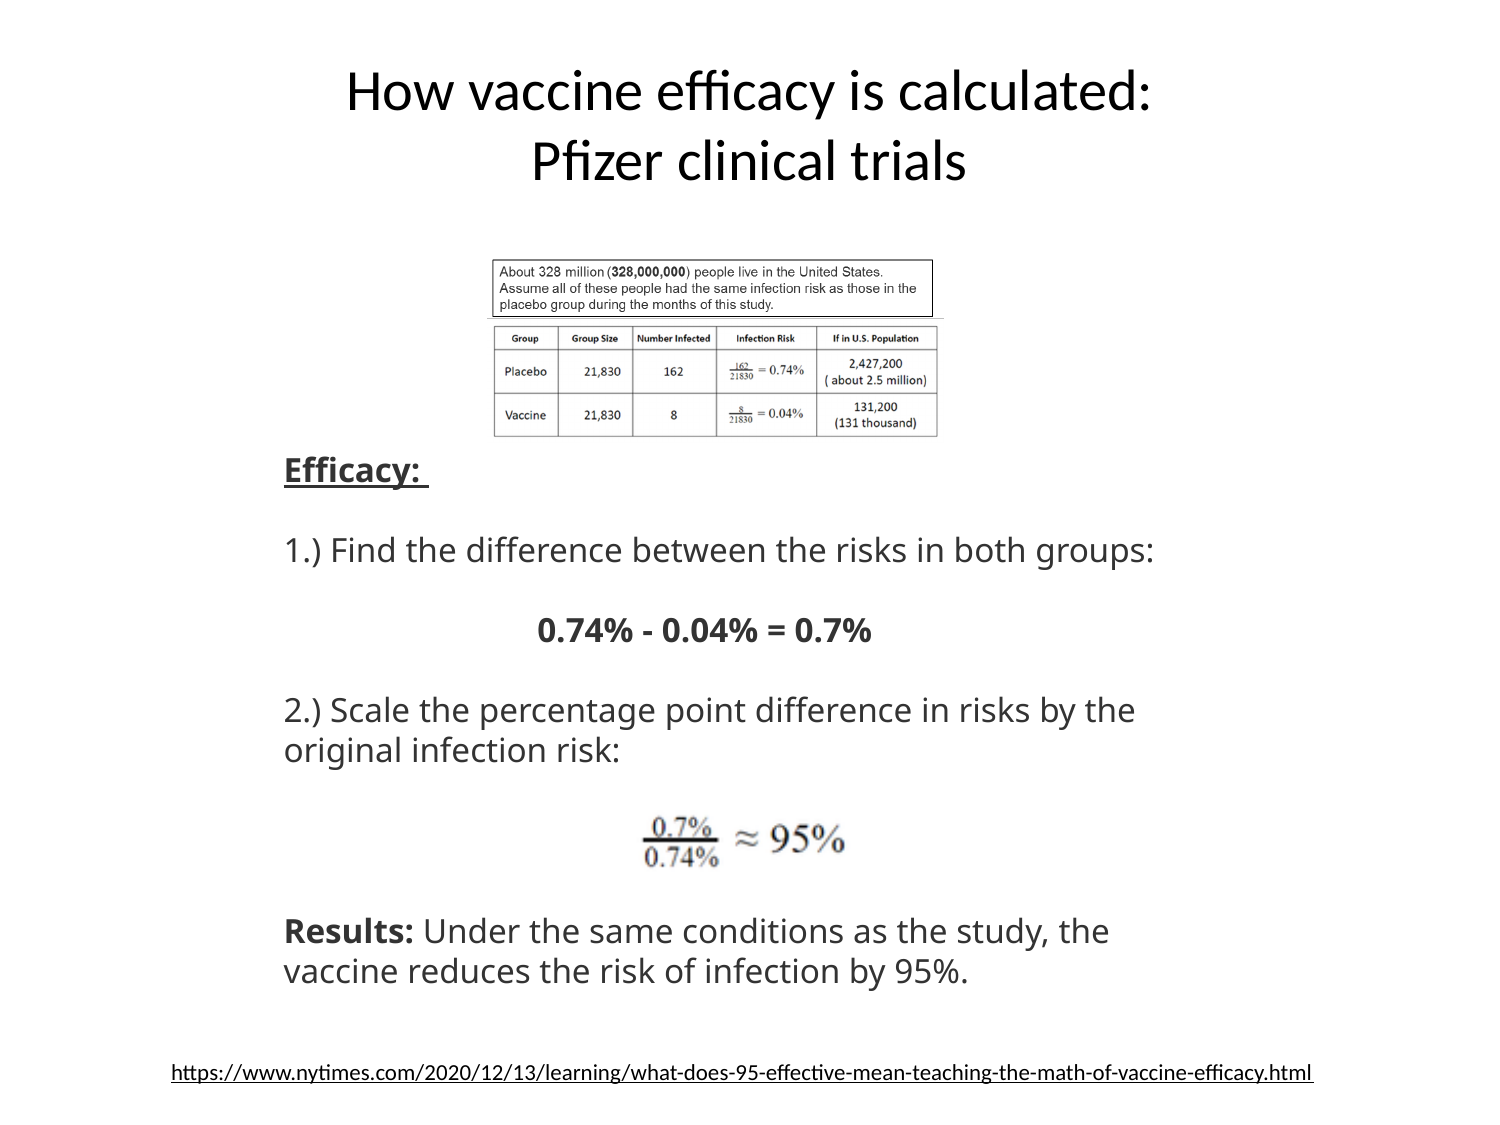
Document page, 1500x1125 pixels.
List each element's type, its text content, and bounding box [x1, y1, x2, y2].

text_box How vaccine efficacy is calculated: Pfizer clinical trials [74, 45, 1425, 233]
picture [487, 259, 944, 443]
text_box https://www.nytimes.com/2020/12/13/learning/what-does-95-effective-mean-teaching-the-math-of-vaccine-efficacy.html [1232, 1050, 1356, 1093]
text_box Efficacy: 1.) Find the difference between the risks in both groups: 0.74% - 0.04% = 0.7% 2.) Scale the percentage point difference in risks by the original infection risk: [268, 998, 1232, 1125]
text_box https://www.nytimes.com/2020/12/13/learning/what-does-95-effective-mean-teaching-the-math-of-vaccine-efficacy.html [156, 1050, 268, 1093]
picture [612, 788, 876, 892]
text_box Results: Under the same conditions as the study, the vaccine reduces the risk of infection by 95%. [268, 902, 1232, 998]
text_box Efficacy: 1.) Find the difference between the risks in both groups: 0.74% - 0.04% = 0.7% 2.) Scale the percentage point difference in risks by the original infection risk: [268, 442, 1232, 902]
